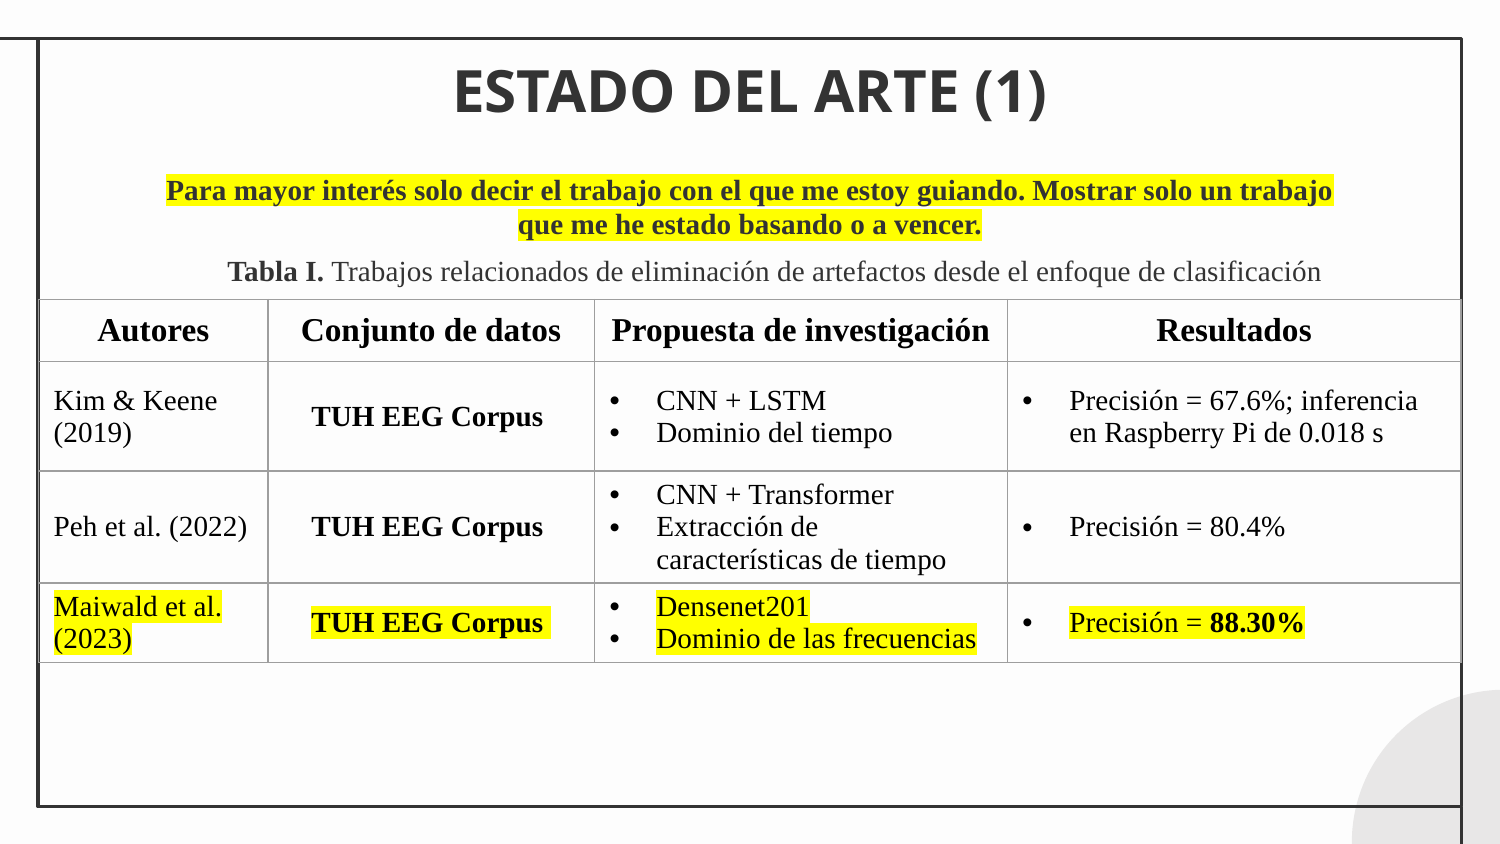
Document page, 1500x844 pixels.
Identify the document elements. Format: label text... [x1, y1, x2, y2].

table_cell TUH EEG Corpus [269, 472, 594, 582]
table_cell Precisión = 88.30% [1008, 584, 1460, 662]
table_cell CNN + LSTM Dominio del tiempo [595, 362, 1007, 470]
table_cell Precisión = 67.6%; inferencia en Raspberry Pi de 0.018 s [1008, 362, 1460, 470]
table_header Conjunto de datos [269, 300, 594, 361]
table_cell Precisión = 80.4% [1008, 472, 1460, 582]
text_box Para mayor interés solo decir el trabajo con el que me estoy guiando. Mostrar solo un trabajo que me he estado basando o a vencer. [127, 163, 1373, 249]
table_cell TUH EEG Corpus [269, 362, 594, 470]
text_box Tabla I. Trabajos relacionados de eliminación de artefactos desde el enfoque de clasificación [152, 244, 1398, 295]
title ESTADO DEL ARTE (1) [118, 38, 1382, 133]
table_cell Densenet201 Dominio de las frecuencias [595, 584, 1007, 662]
table_cell TUH EEG Corpus [269, 584, 594, 662]
table_header Propuesta de investigación [595, 300, 1007, 361]
table_header Resultados [1008, 300, 1460, 361]
table_cell Kim & Keene (2019) [39, 362, 267, 470]
table_cell Peh et al. (2022) [39, 472, 267, 582]
table_cell CNN + Transformer Extracción de características de tiempo [595, 472, 1007, 582]
table_cell Maiwald et al. (2023) [39, 584, 267, 662]
table_header Autores [39, 300, 267, 361]
